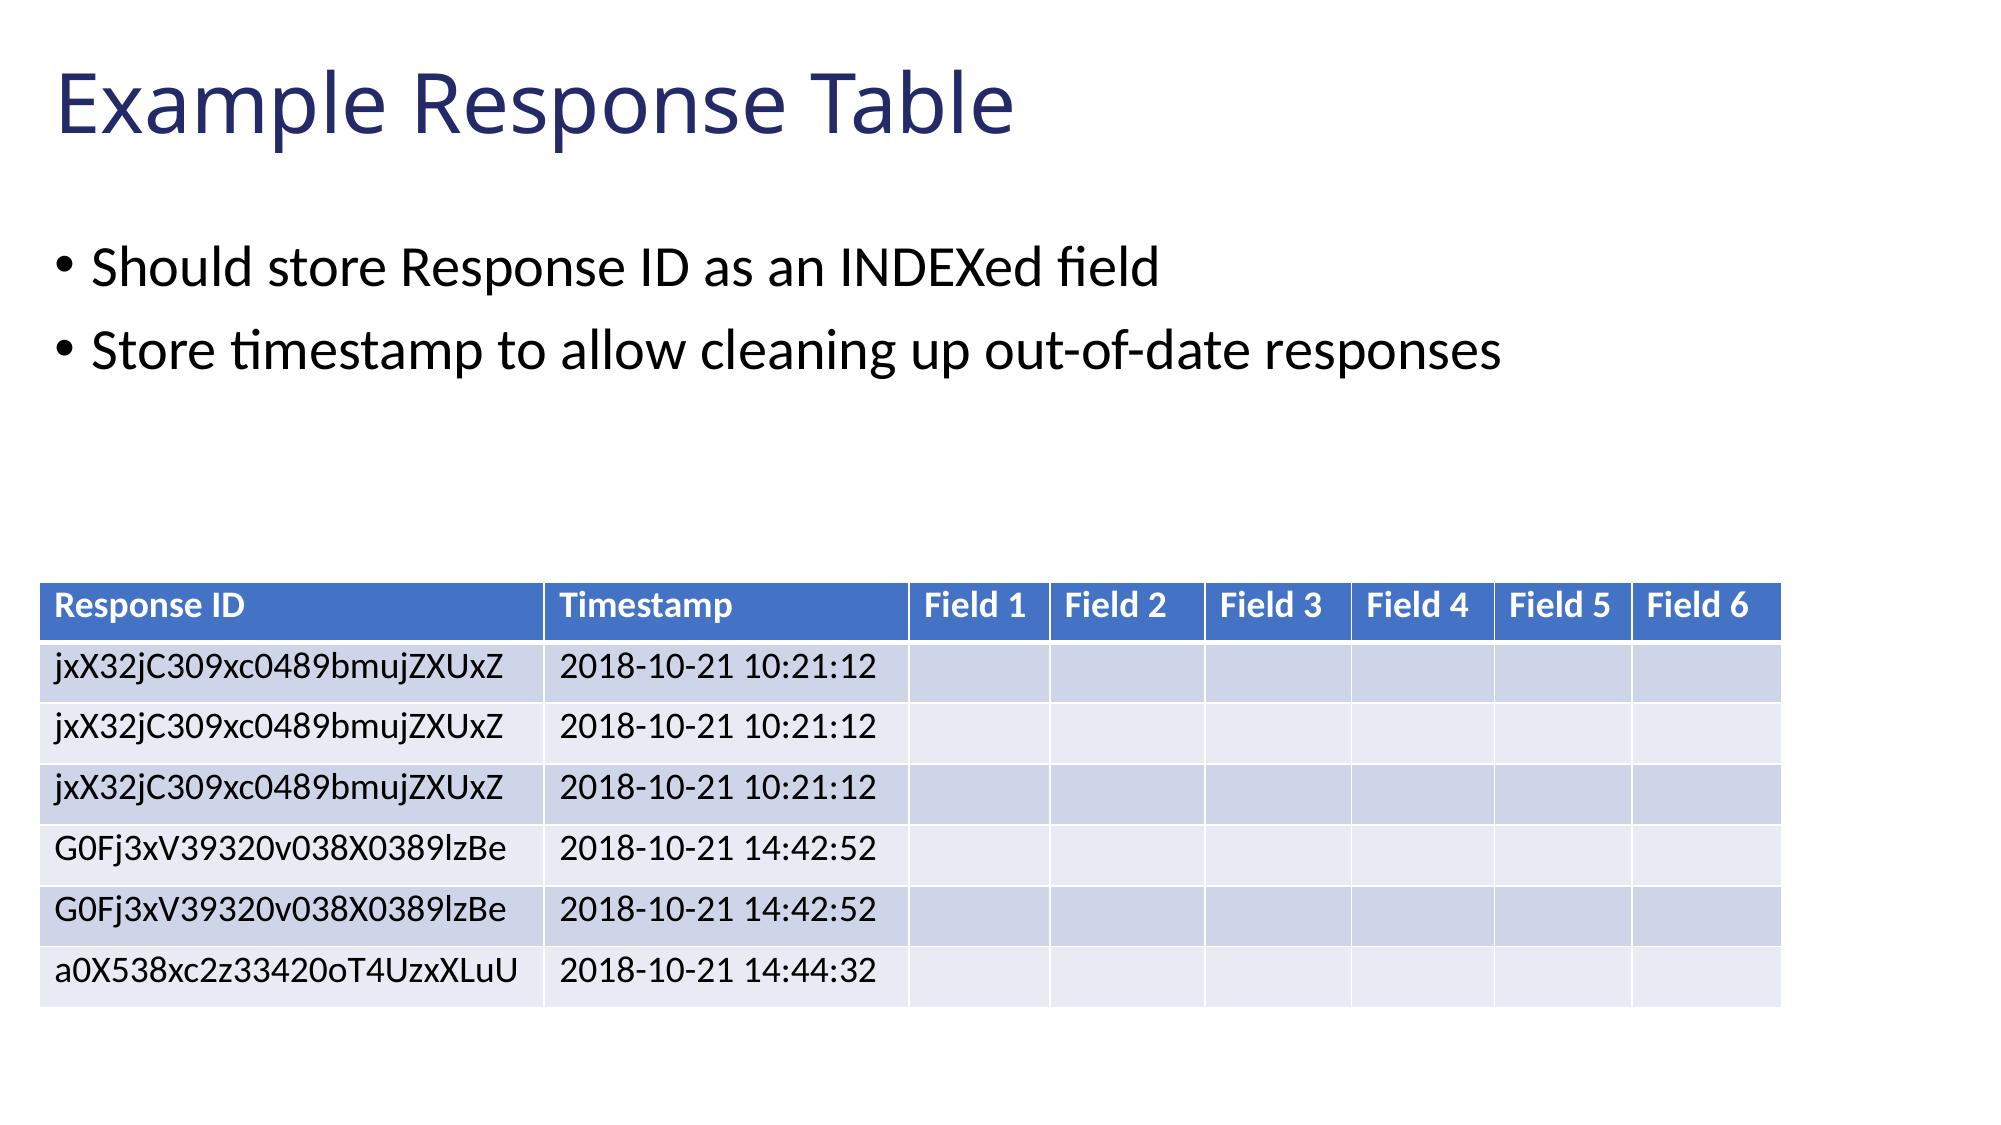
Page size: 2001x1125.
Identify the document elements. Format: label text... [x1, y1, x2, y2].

table_header Timestamp [545, 583, 908, 640]
table_cell [910, 645, 1049, 702]
table_cell [1633, 704, 1781, 763]
table_cell jxX32jC309xc0489bmujZXUxZ [40, 645, 543, 702]
table_cell [910, 947, 1049, 1007]
table_cell 2018-10-21 14:42:52 [545, 826, 908, 885]
table_header Field 1 [910, 583, 1049, 640]
table_cell [1495, 826, 1631, 885]
table_cell [910, 826, 1049, 885]
table_cell [1495, 645, 1631, 702]
table_cell [1633, 887, 1781, 946]
table_cell [910, 704, 1049, 763]
table_cell [1206, 887, 1351, 946]
table_cell [1206, 765, 1351, 824]
table_cell [1206, 645, 1351, 702]
table_cell [1352, 765, 1494, 824]
table_cell [1051, 765, 1204, 824]
table_cell [1352, 947, 1494, 1007]
table_cell [1495, 887, 1631, 946]
table_cell [1051, 704, 1204, 763]
table_cell 2018-10-21 14:44:32 [545, 947, 908, 1007]
table_cell [1051, 645, 1204, 702]
table_cell [1633, 645, 1781, 702]
table_cell jxX32jC309xc0489bmujZXUxZ [40, 765, 543, 824]
table_cell [1206, 826, 1351, 885]
table_header Response ID [40, 583, 543, 640]
table_cell [1352, 826, 1494, 885]
table_cell [1051, 947, 1204, 1007]
table_cell 2018-10-21 10:21:12 [545, 765, 908, 824]
table_cell [1633, 765, 1781, 824]
table_cell [1633, 826, 1781, 885]
table_cell G0Fj3xV39320v038X0389lzBe [40, 826, 543, 885]
title Example Response Table [39, 38, 1967, 175]
table_header Field 6 [1633, 583, 1781, 640]
table_cell [1051, 887, 1204, 946]
table_cell G0Fj3xV39320v038X0389lzBe [40, 887, 543, 946]
table_header Field 3 [1206, 583, 1351, 640]
table_cell [1352, 887, 1494, 946]
table_header Field 4 [1352, 583, 1494, 640]
table_cell [1495, 947, 1631, 1007]
table_cell 2018-10-21 10:21:12 [545, 704, 908, 763]
table_cell 2018-10-21 10:21:12 [545, 645, 908, 702]
table_cell [1051, 826, 1204, 885]
table_cell [1352, 704, 1494, 763]
table_cell [1633, 947, 1781, 1007]
table_header Field 2 [1051, 583, 1204, 640]
table_cell [1495, 704, 1631, 763]
table_cell a0X538xc2z33420oT4UzxXLuU [40, 947, 543, 1007]
table_cell [1352, 645, 1494, 702]
table_cell [1206, 704, 1351, 763]
list Should store Response ID as an INDEXed field Store timestamp to allow cleaning up out-of-date responses [39, 228, 1967, 936]
table_header Field 5 [1495, 583, 1631, 640]
table_cell [1206, 947, 1351, 1007]
table_cell [1495, 765, 1631, 824]
table_cell [910, 765, 1049, 824]
table_cell 2018-10-21 14:42:52 [545, 887, 908, 946]
table_cell [910, 887, 1049, 946]
table_cell jxX32jC309xc0489bmujZXUxZ [40, 704, 543, 763]
